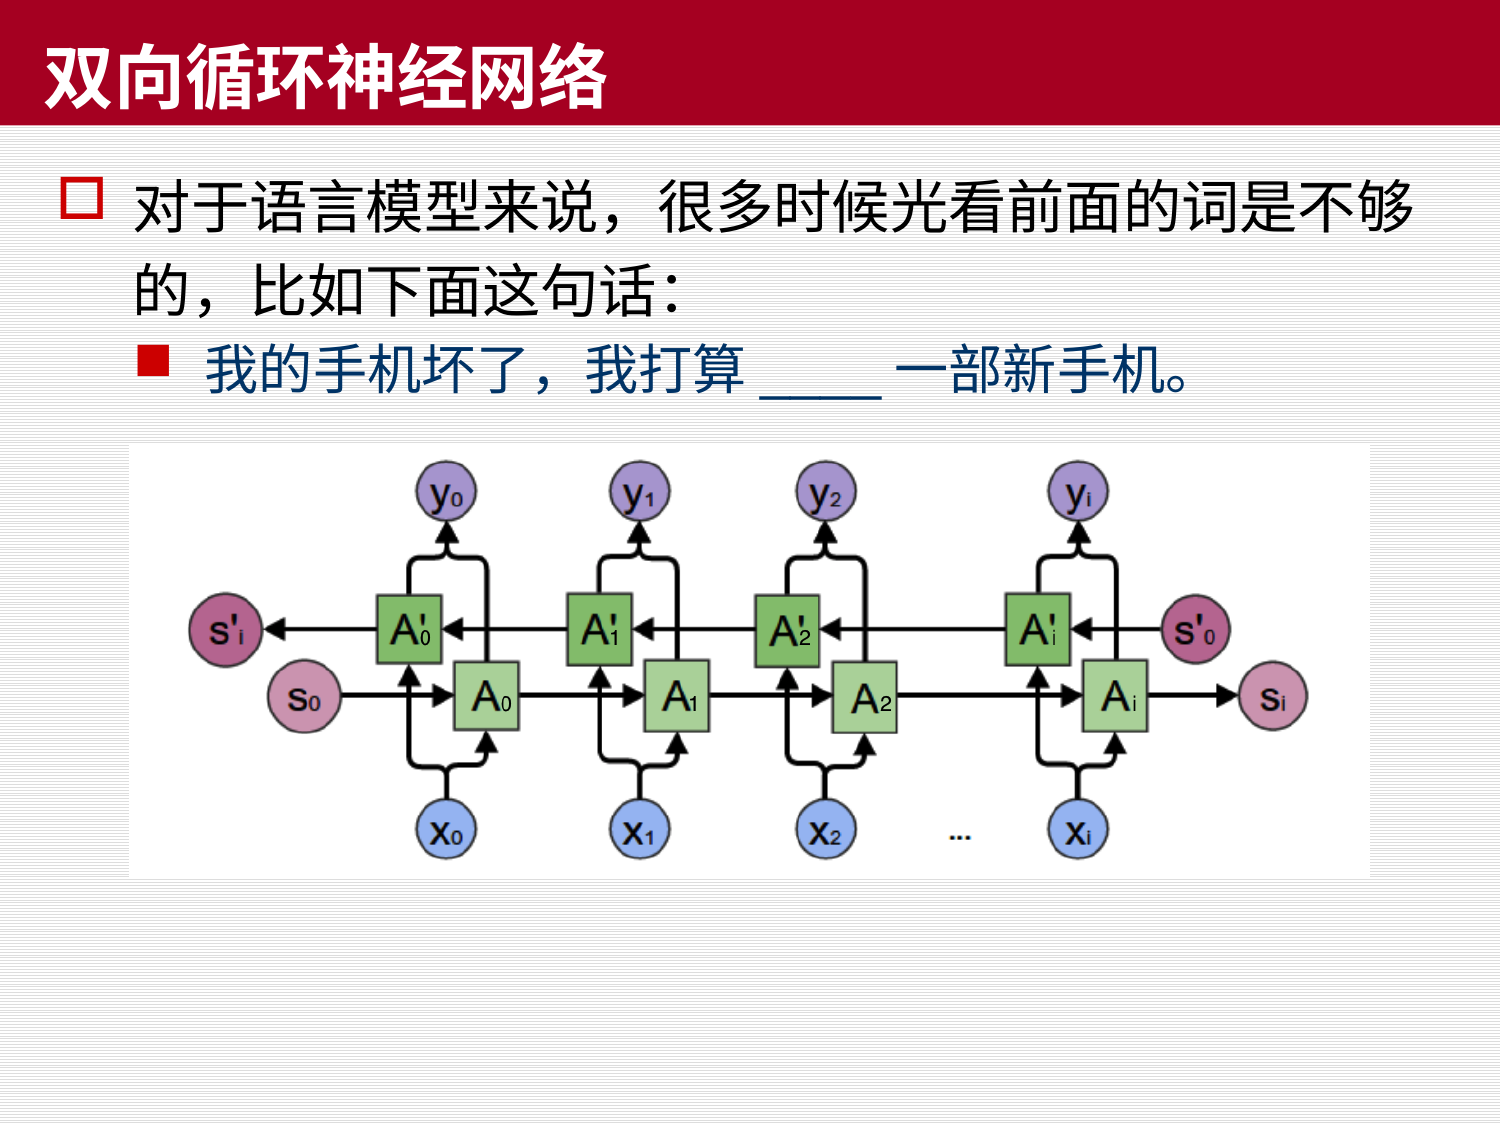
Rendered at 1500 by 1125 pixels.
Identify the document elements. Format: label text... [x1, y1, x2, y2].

list 对于语言模型来说，很多时候光看前面的词是不够的，比如下面这句话： 我的手机坏了，我打算____一部新手机。 [40, 148, 1460, 1036]
picture [129, 443, 1371, 878]
title 双向循环神经网络 [0, 0, 1500, 126]
